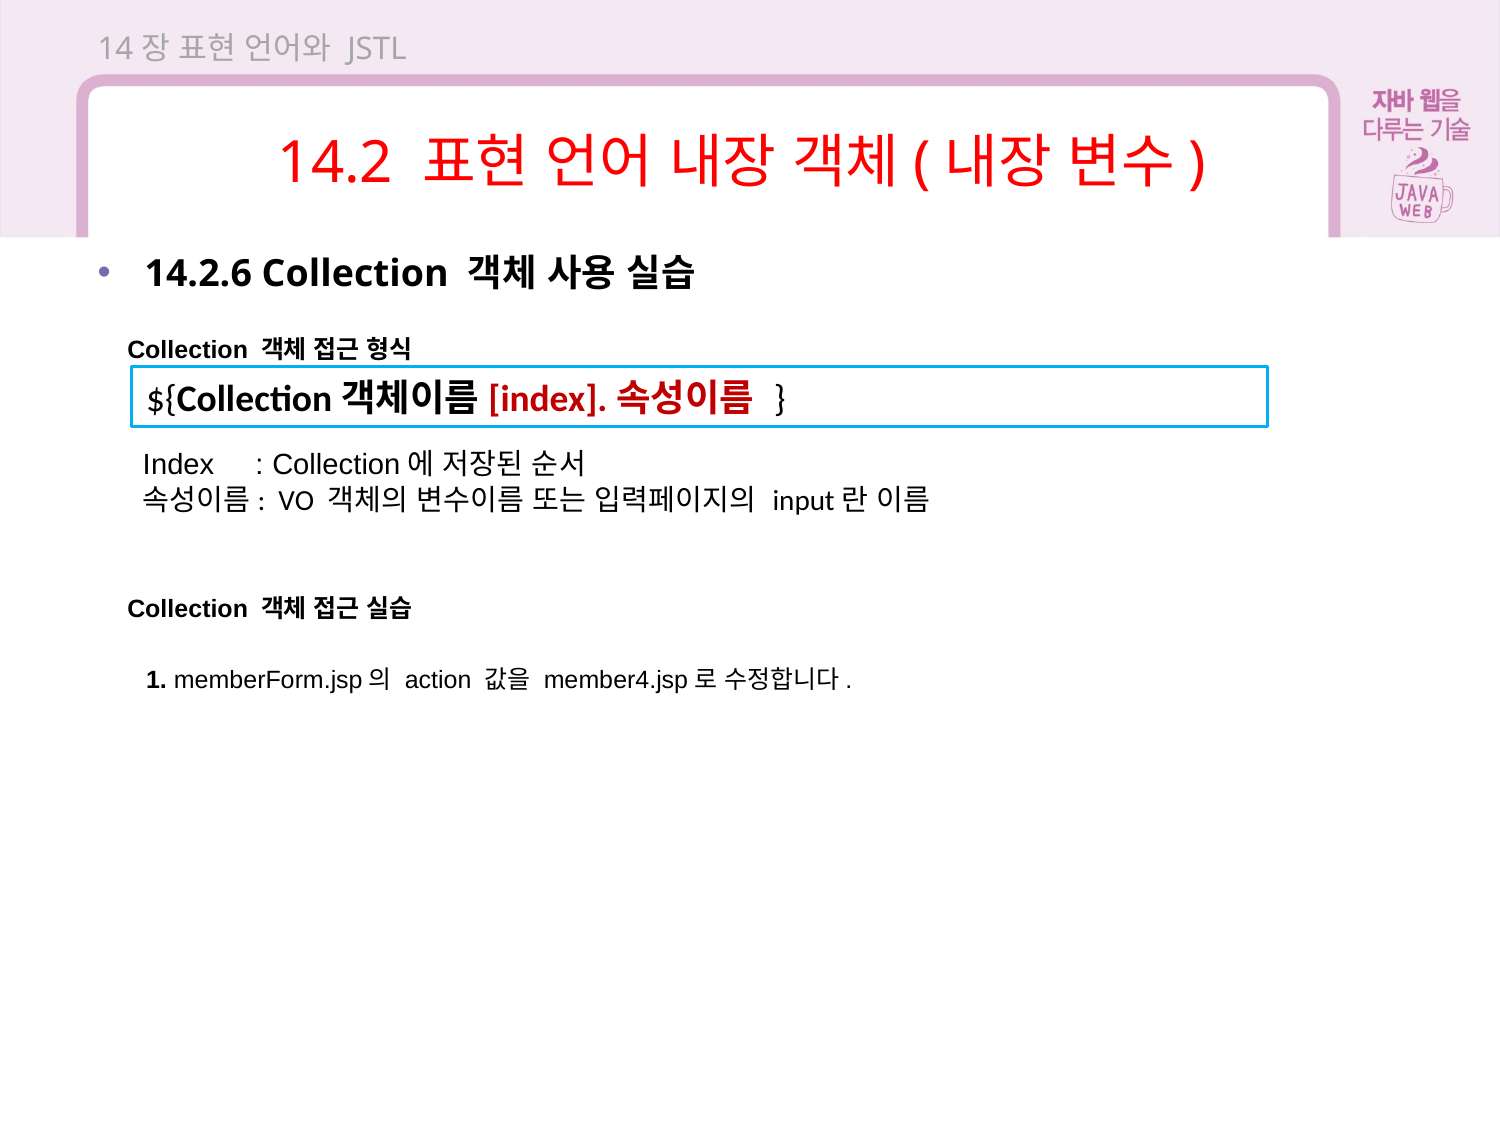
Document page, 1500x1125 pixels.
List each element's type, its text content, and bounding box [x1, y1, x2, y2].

text_box ${Collection객체이름[index].속성이름 } [131, 366, 1268, 427]
picture [0, 0, 1500, 1125]
text_box 1. memberForm.jsp의 action 값을 member4.jsp로 수정합니다. [131, 655, 1437, 701]
text_box 14.2 표현 언어 내장 객체(내장 변수) [217, 117, 1268, 202]
text_box Collection 객체 접근 형식 [112, 326, 1103, 371]
text_box Collection 객체 접근 실습 [112, 585, 1103, 631]
text_box 14장 표현 언어와 JSTL [82, 0, 1133, 74]
text_box 14.2.6 Collection 객체 사용 실습 [82, 218, 1402, 302]
text_box Index : Collection에 저장된 순서 속성이름: VO 객체의 변수이름 또는 입력페이지의 input란 이름 [127, 438, 1130, 524]
